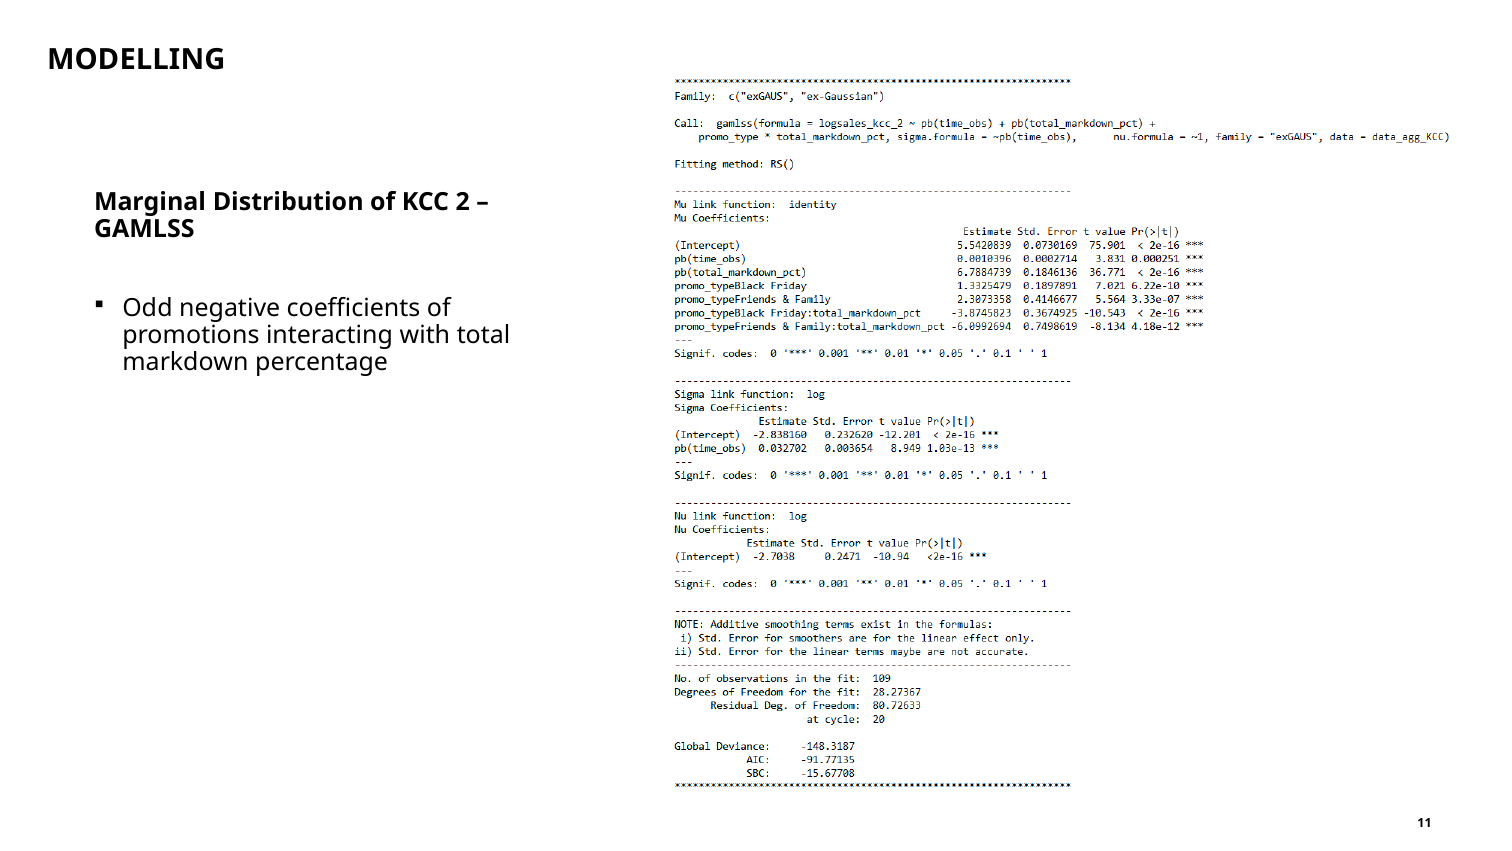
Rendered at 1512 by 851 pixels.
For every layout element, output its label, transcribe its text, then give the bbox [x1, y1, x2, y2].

picture [671, 76, 1452, 793]
list Marginal Distribution of KCC 2 – GAMLSS Odd negative coefficients of promotions interacting with total markdown percentage [94, 189, 543, 736]
slide_number 11 [1417, 815, 1512, 851]
title Modelling [47, 47, 370, 96]
